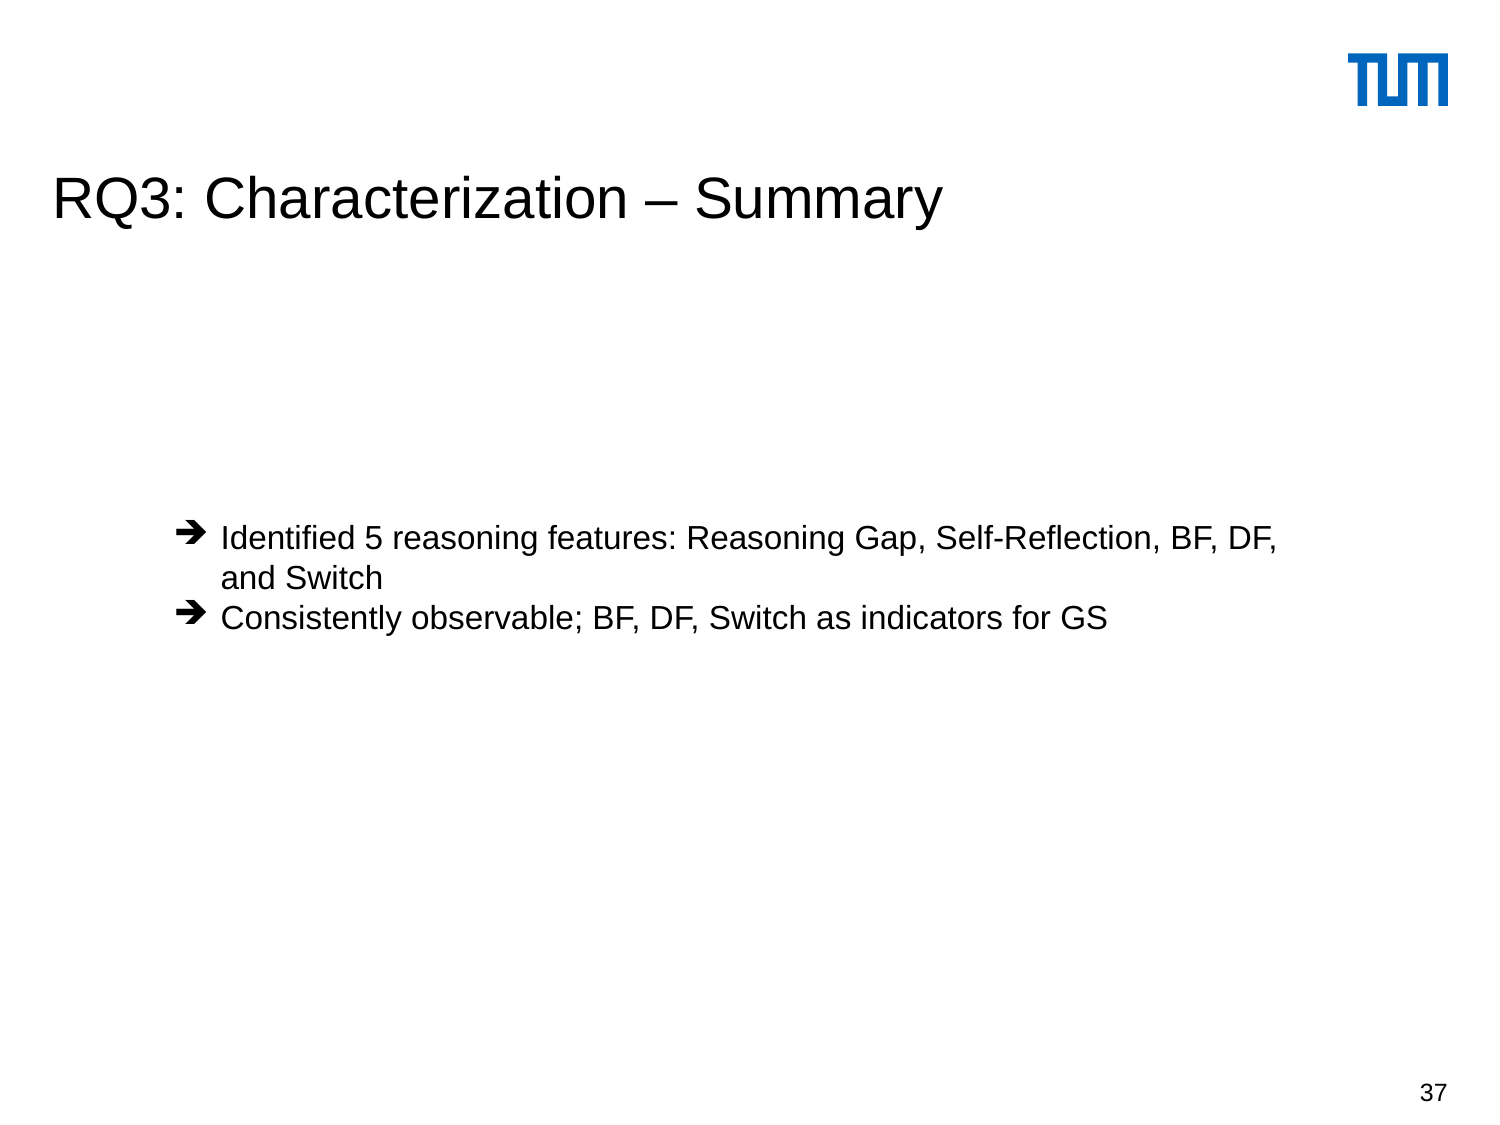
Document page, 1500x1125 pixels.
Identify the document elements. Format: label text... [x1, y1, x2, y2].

text_box Identified 5 reasoning features: Reasoning Gap, Self-Reflection, BF, DF, and Switch Consistently observable; BF, DF, Switch as indicators for GS [158, 474, 1303, 1064]
title RQ3: Characterization – Summary [52, 162, 1449, 231]
slide_number 37 [1111, 1061, 1448, 1122]
